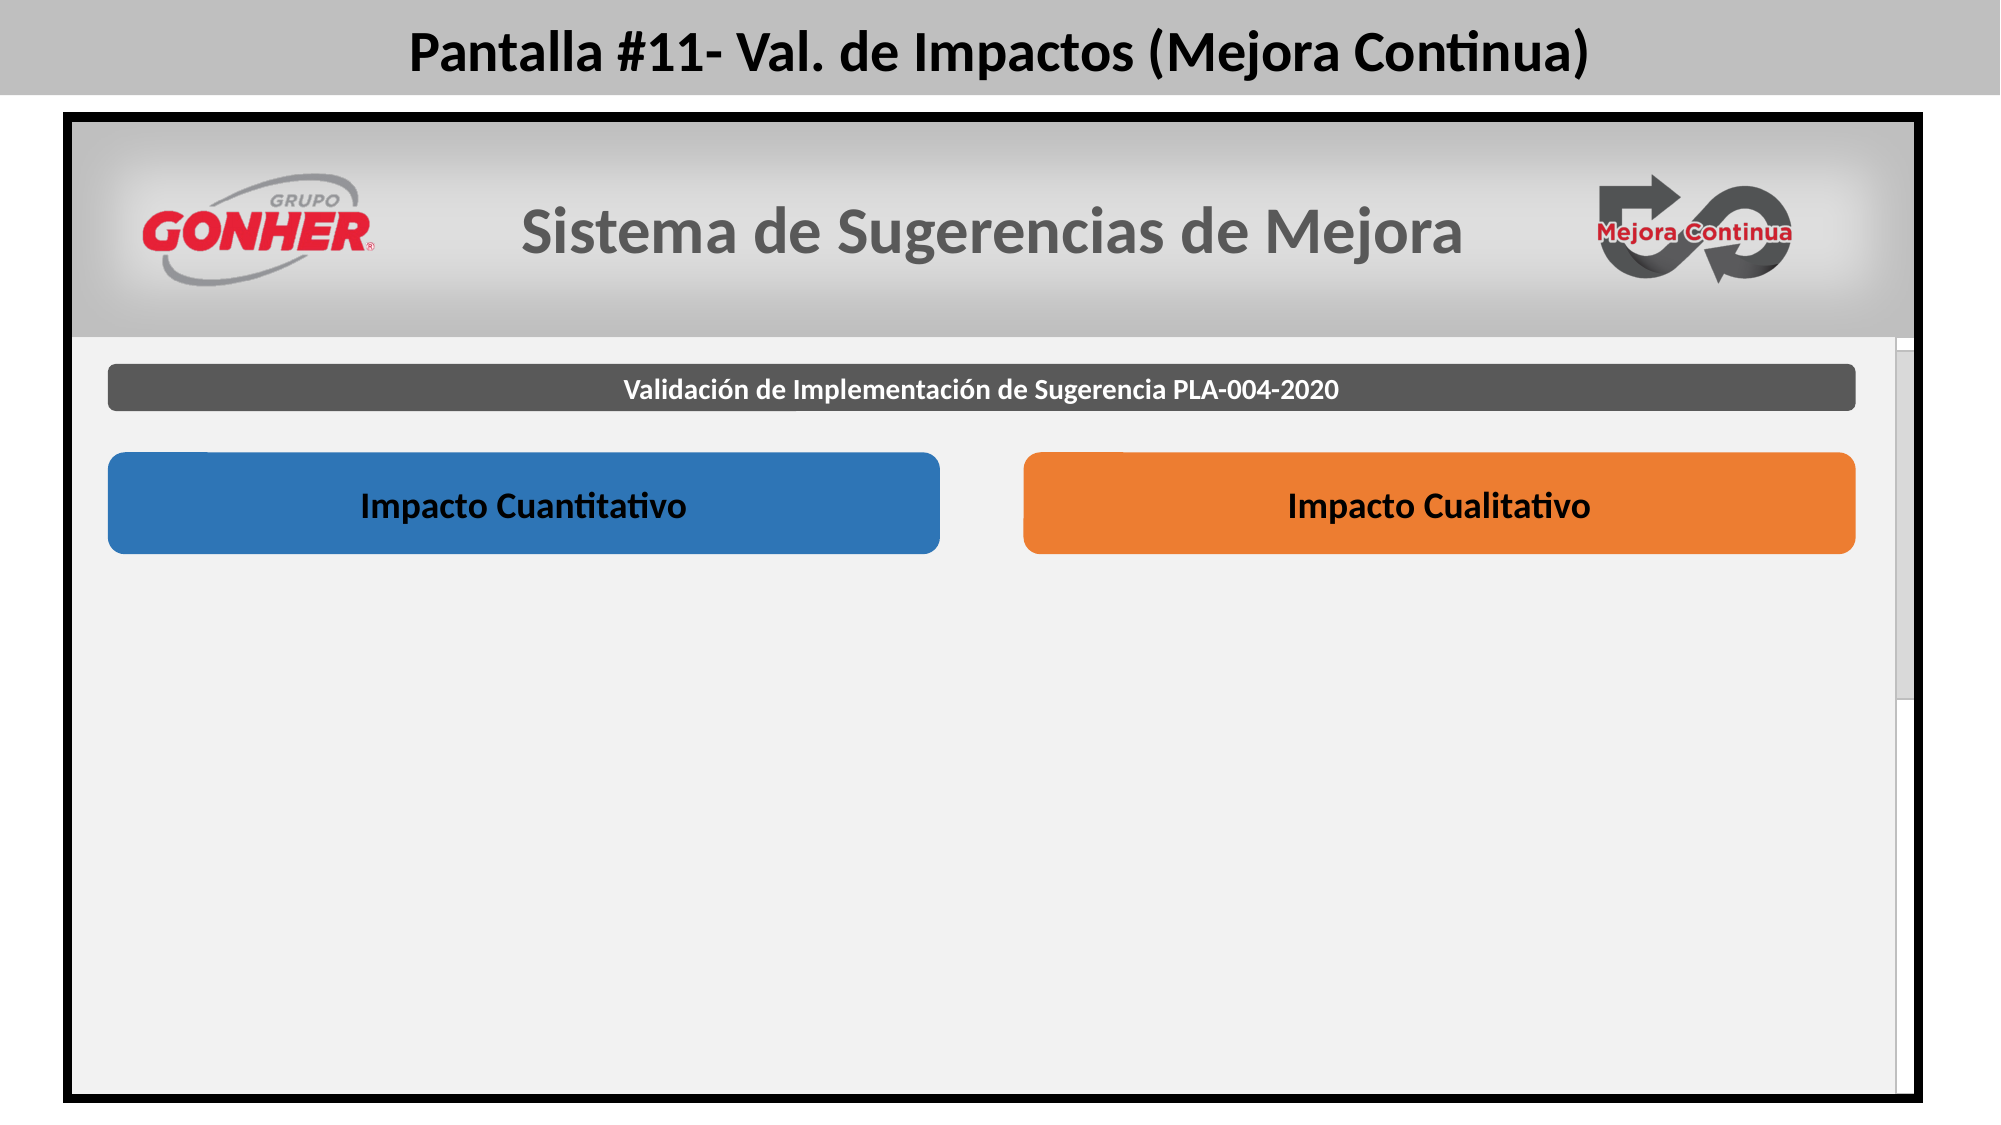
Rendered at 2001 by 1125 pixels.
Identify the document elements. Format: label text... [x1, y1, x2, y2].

text_box Impacto Cuantitativo [106, 451, 942, 556]
text_box Pantalla #11- Val. de Impactos (Mejora Continua) [0, 0, 2000, 96]
picture [1593, 171, 1794, 284]
text_box Impacto Cualitativo [1022, 451, 1857, 556]
text_box [67, 116, 1920, 1100]
text_box Validación de Implementación de Sugerencia PLA-004-2020 [106, 362, 1857, 413]
picture [137, 167, 381, 288]
